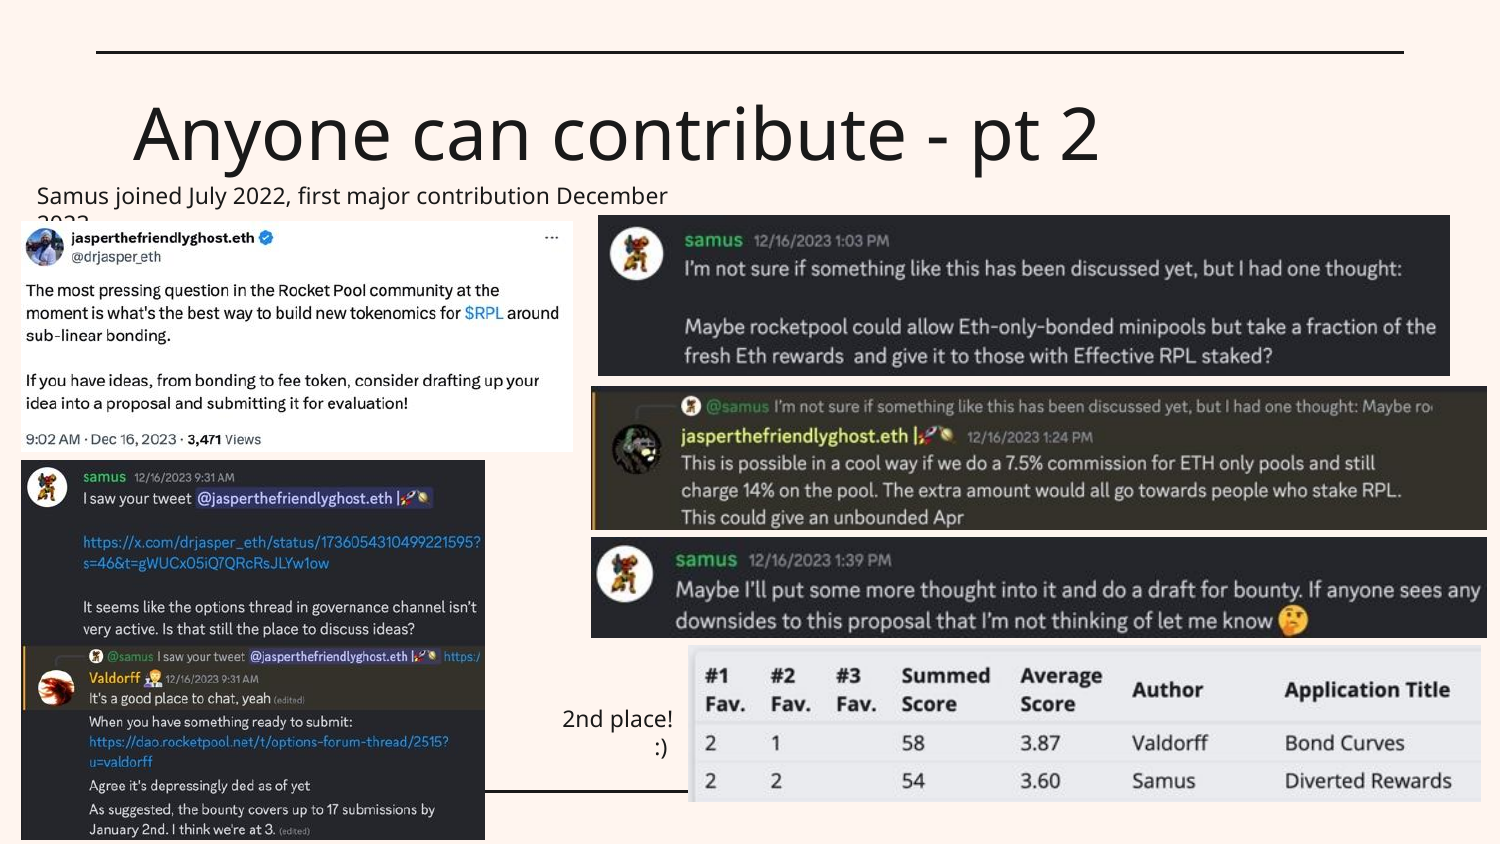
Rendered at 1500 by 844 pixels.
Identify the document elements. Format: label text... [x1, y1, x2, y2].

text_box 2nd place! :) [542, 689, 683, 760]
picture [590, 537, 1487, 638]
picture [590, 386, 1487, 530]
picture [21, 460, 486, 840]
picture [688, 644, 1481, 802]
picture [21, 220, 573, 453]
subtitle Samus joined July 2022, first major contribution December 2023 [21, 166, 689, 227]
picture [598, 214, 1450, 376]
title Anyone can contribute - pt 2 [118, 72, 1382, 167]
